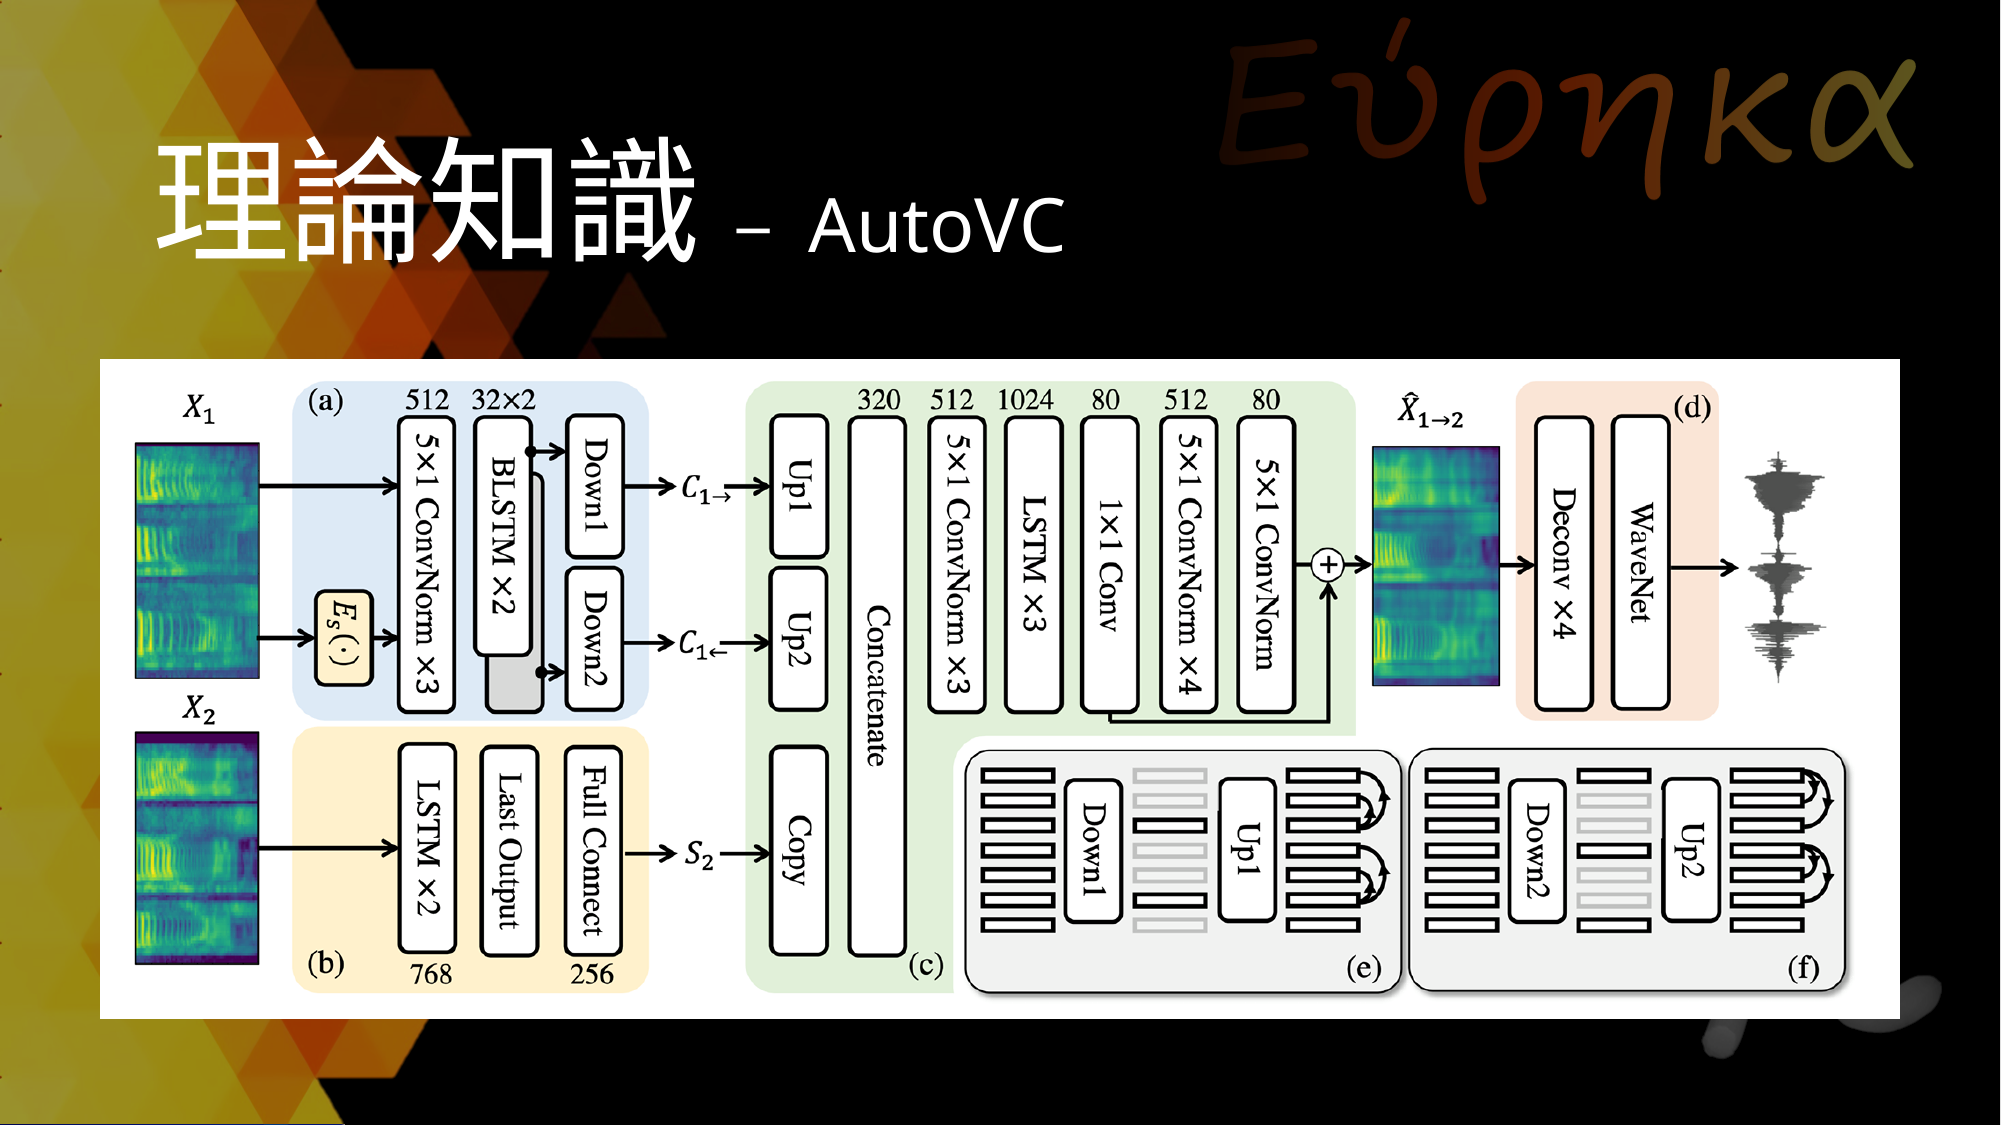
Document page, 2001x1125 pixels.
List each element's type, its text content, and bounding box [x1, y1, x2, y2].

picture [0, 0, 2001, 1125]
title 理論知識 – AutoVC [137, 104, 1863, 312]
